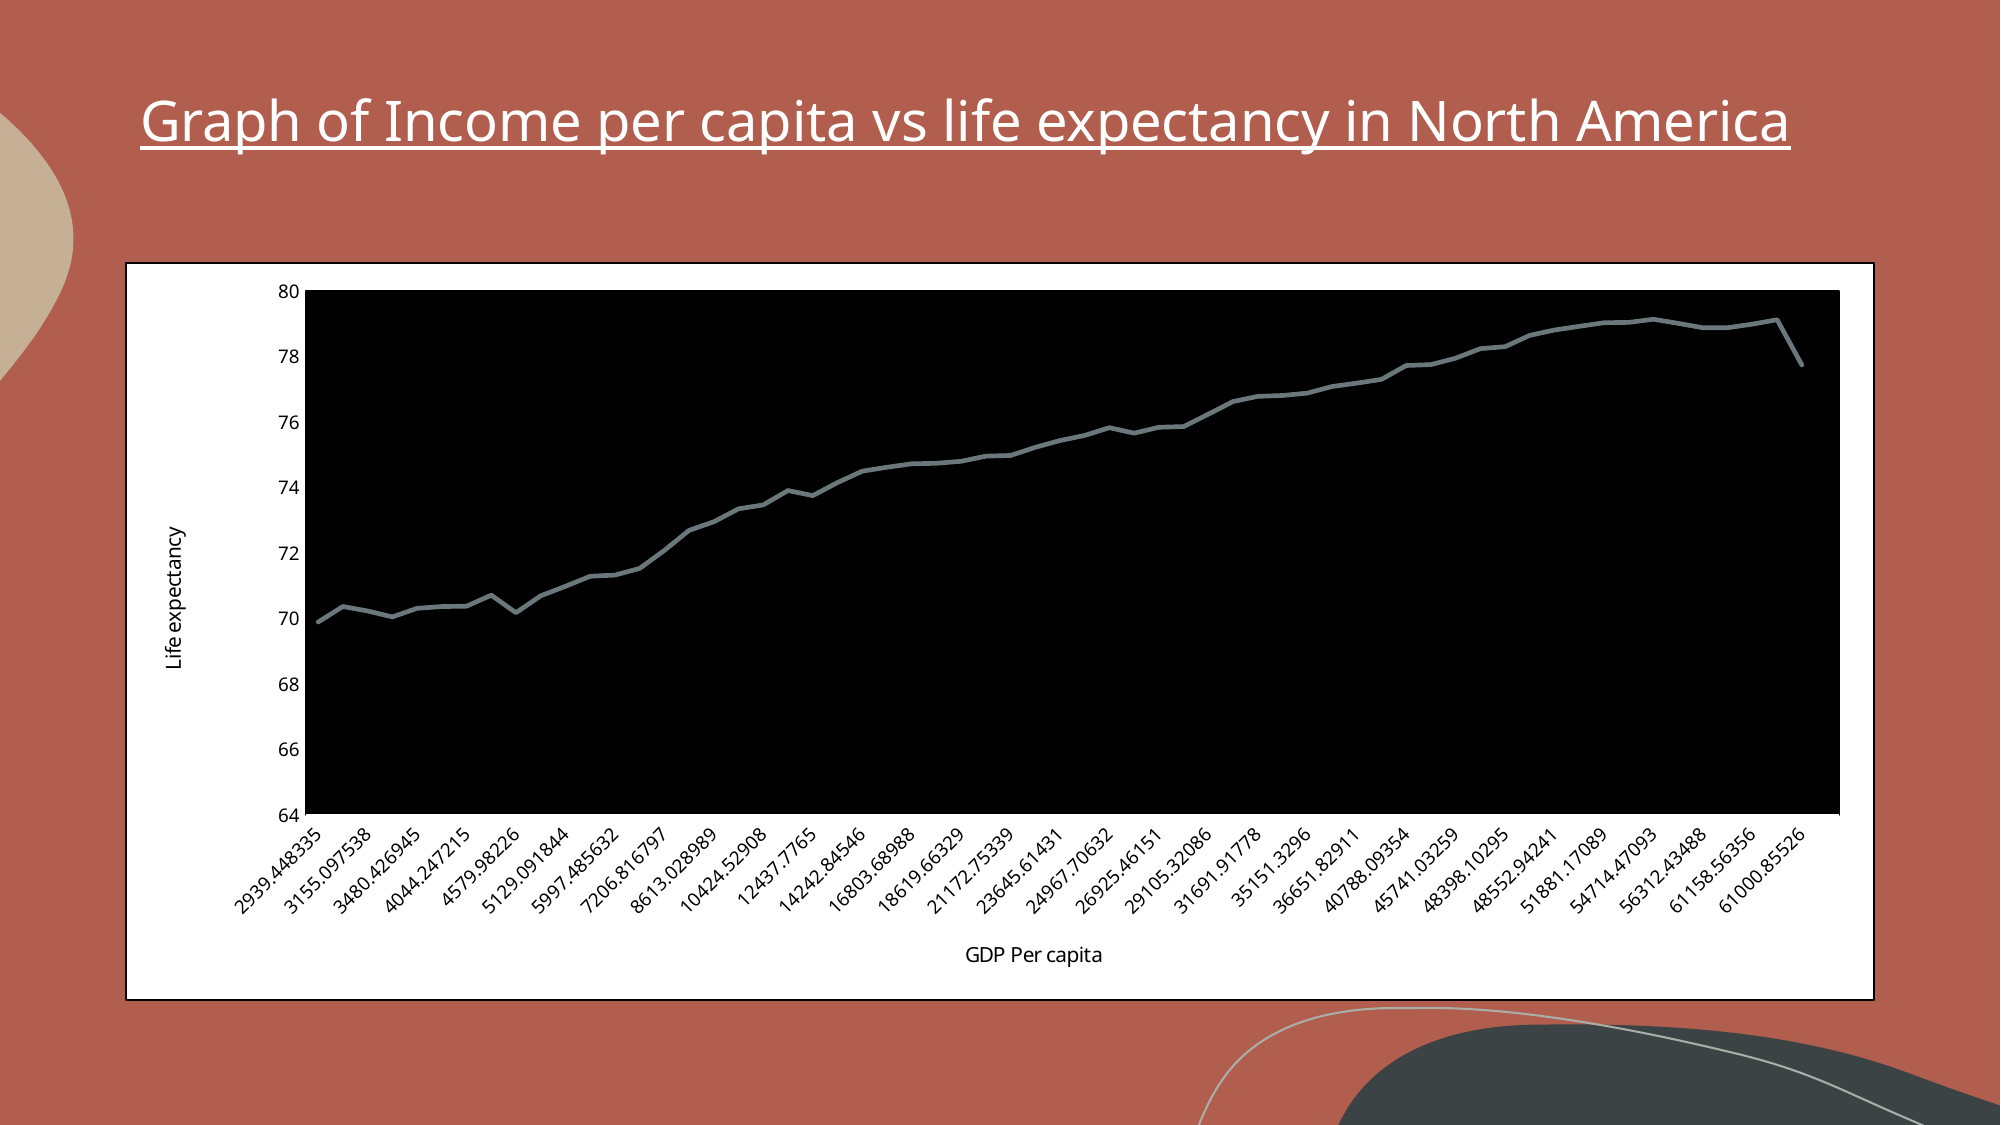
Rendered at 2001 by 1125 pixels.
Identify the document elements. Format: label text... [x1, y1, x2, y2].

title Graph of Income per capita vs life expectancy in North America [125, 57, 1875, 191]
chart [124, 261, 1875, 1002]
